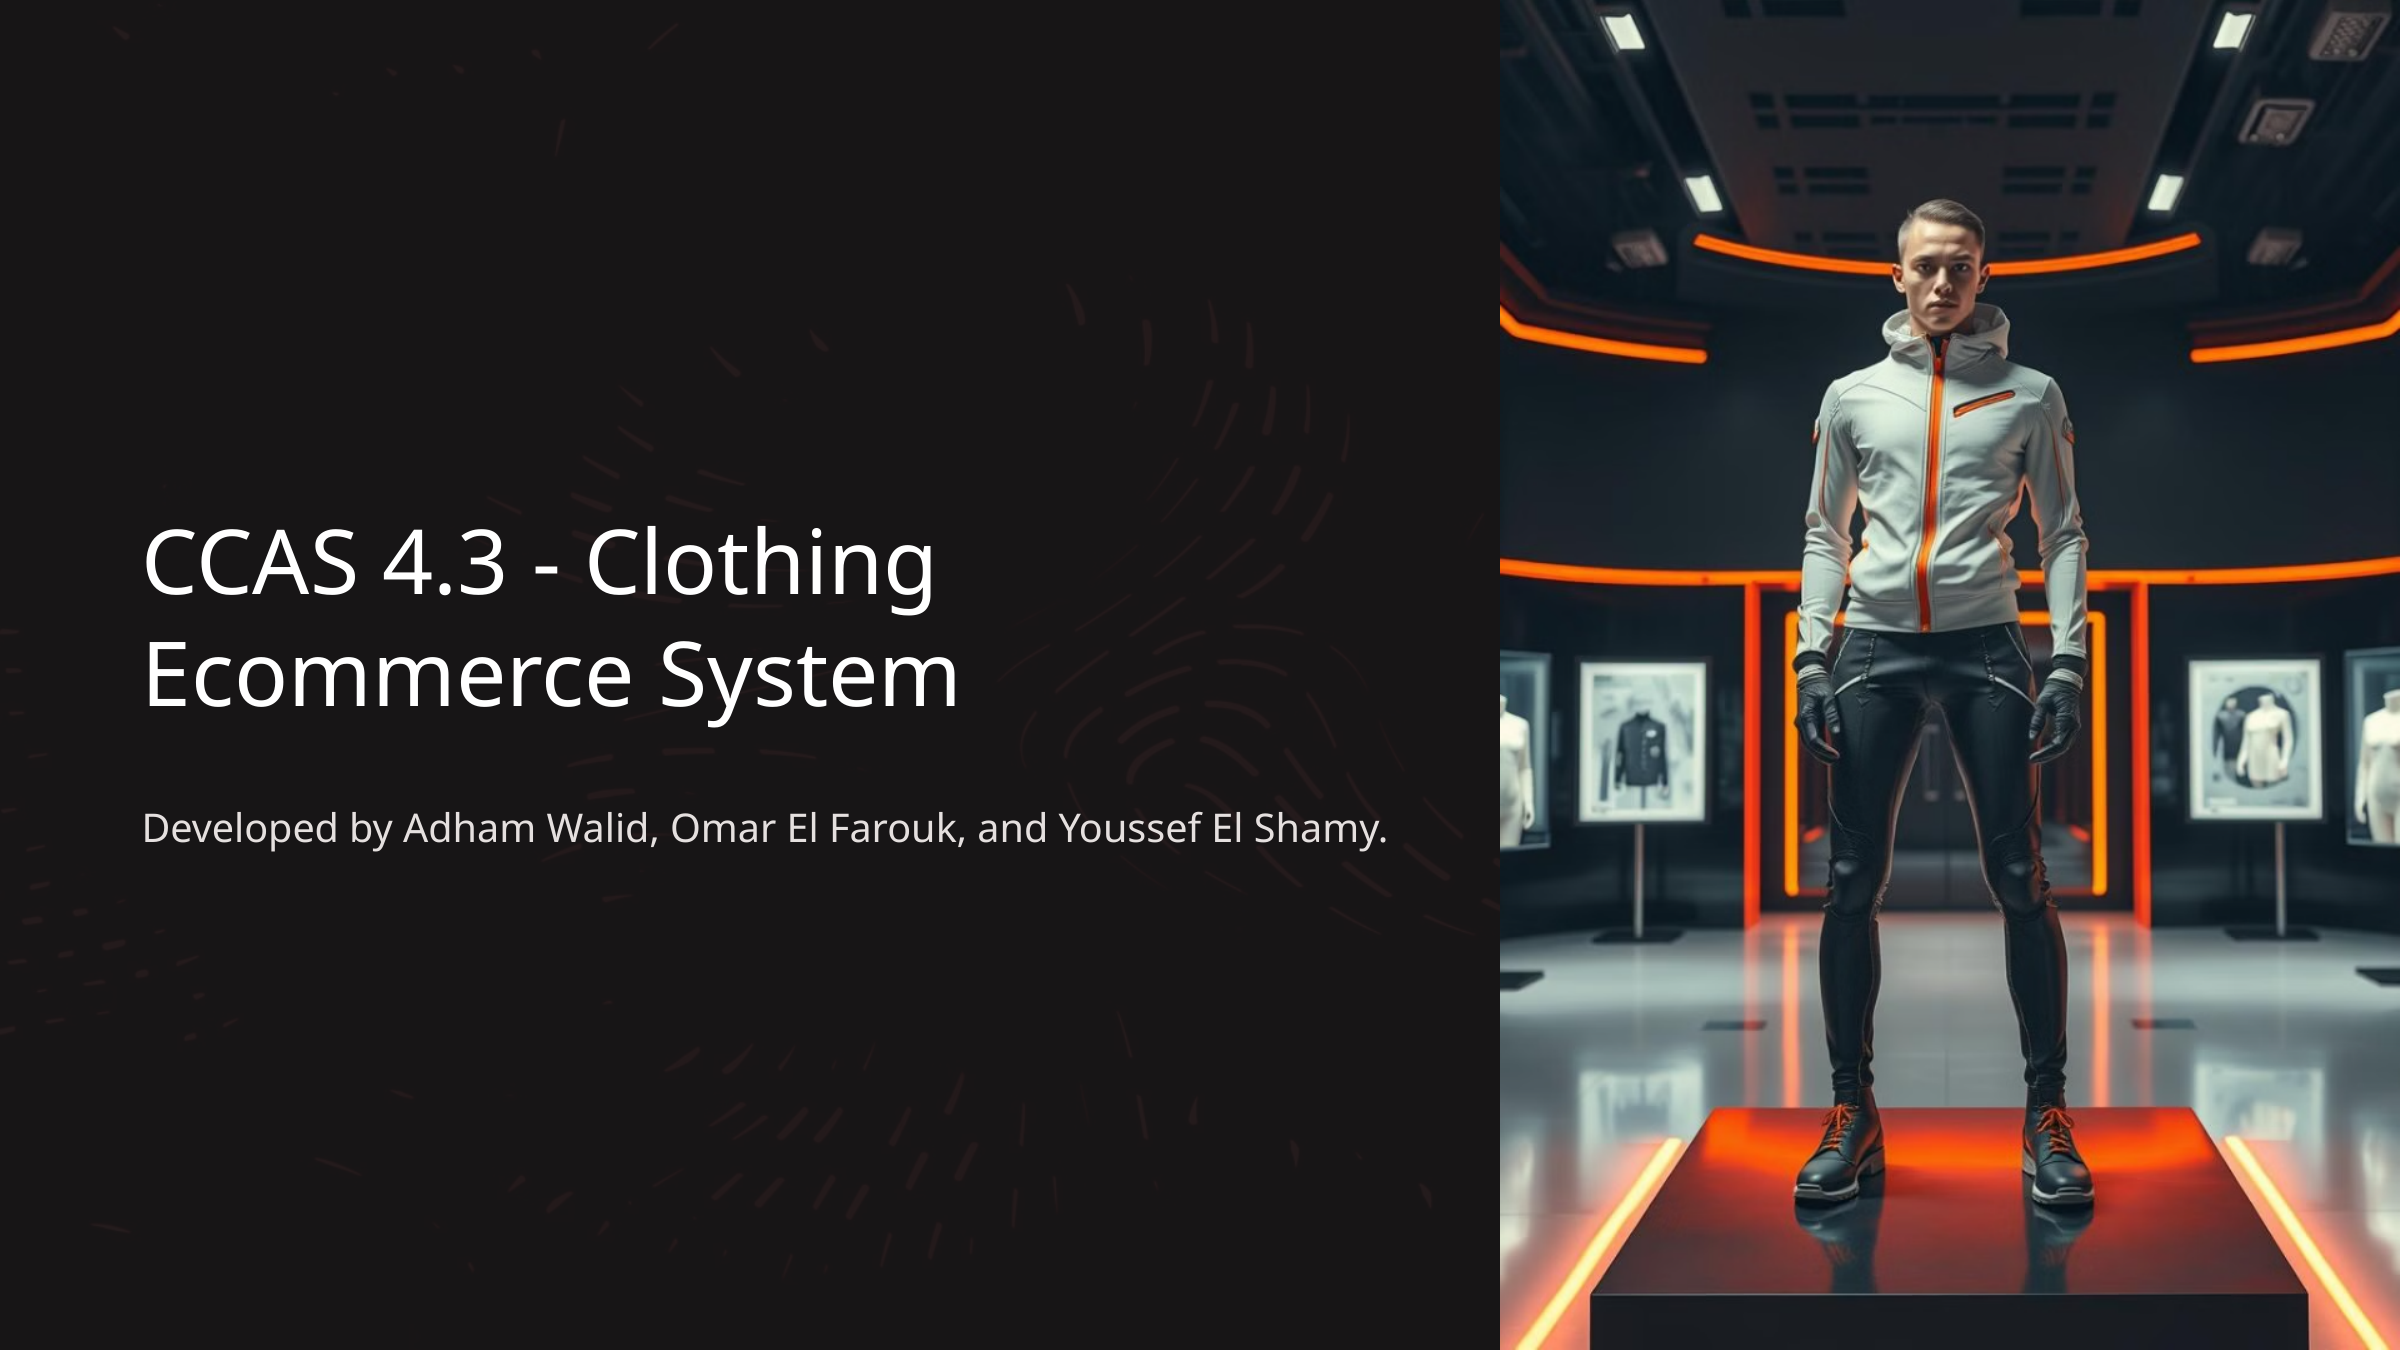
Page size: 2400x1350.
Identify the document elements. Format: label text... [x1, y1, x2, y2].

text_box CCAS 4.3 - Clothing Ecommerce System [141, 499, 1359, 725]
text_box Developed by Adham Walid, Omar El Farouk, and Youssef El Shamy. [141, 785, 1359, 851]
picture [1499, 0, 2400, 1350]
